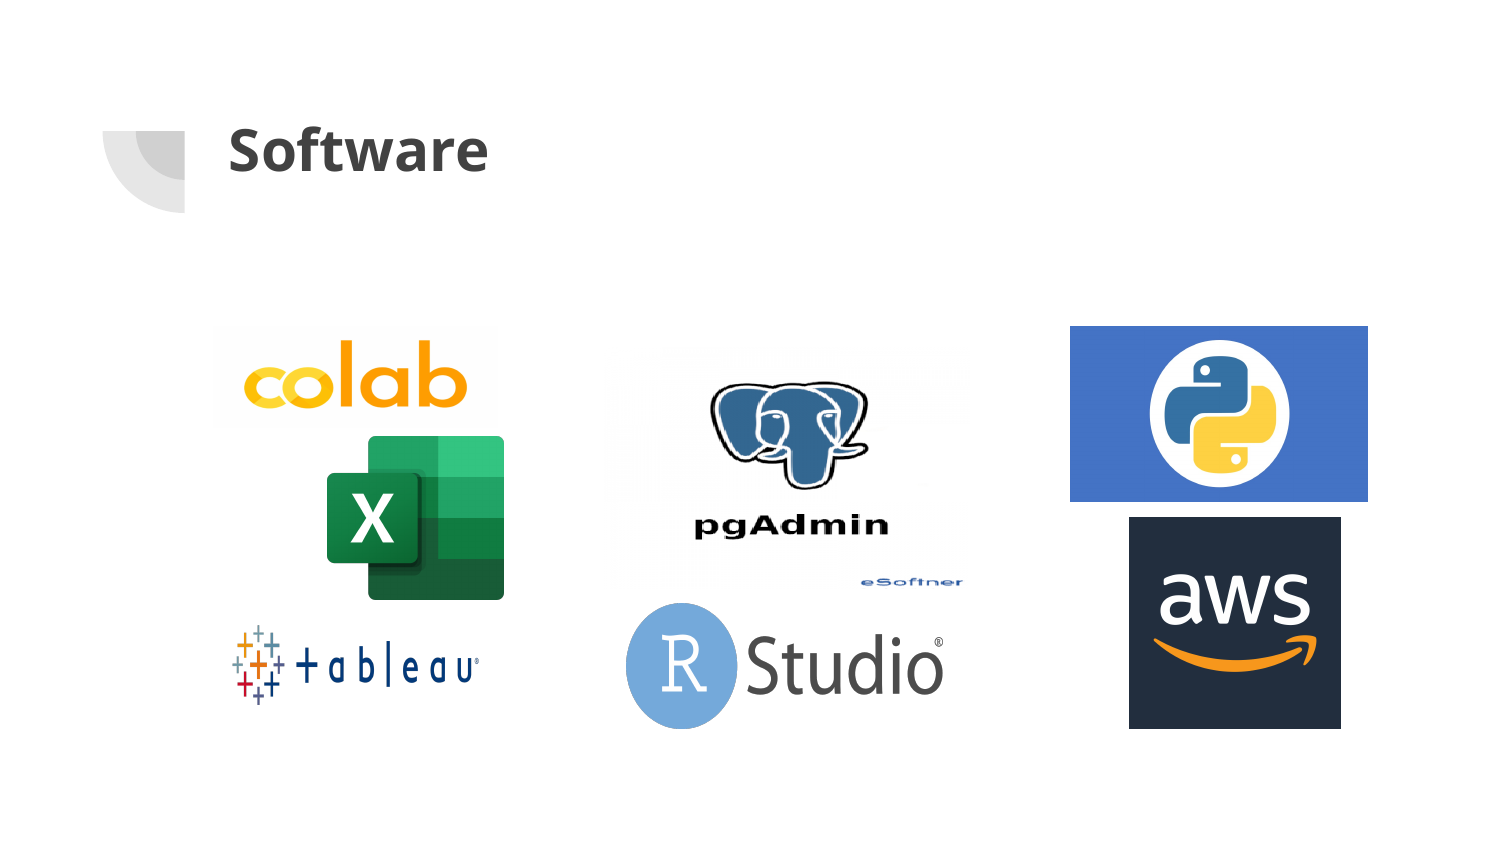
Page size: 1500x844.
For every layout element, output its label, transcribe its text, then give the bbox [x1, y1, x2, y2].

title Software [213, 98, 1368, 263]
picture [626, 603, 943, 729]
picture [604, 346, 970, 589]
picture [146, 435, 565, 744]
picture [213, 326, 498, 428]
picture [1070, 326, 1368, 502]
picture [1129, 517, 1341, 729]
